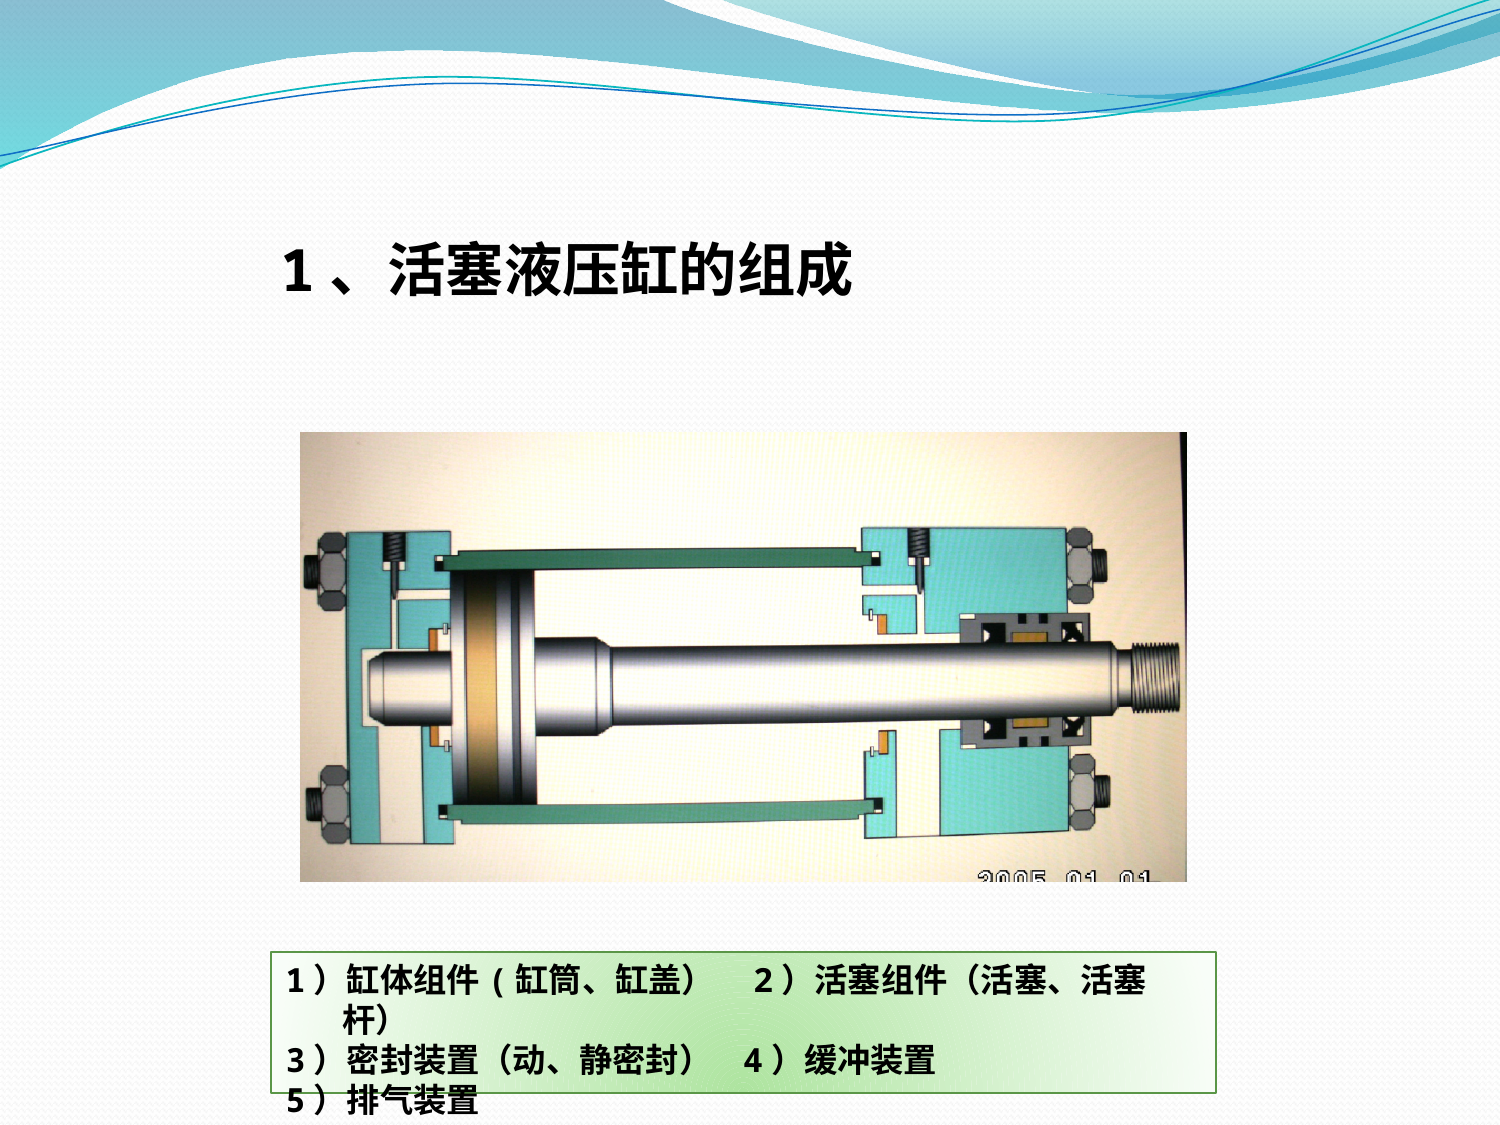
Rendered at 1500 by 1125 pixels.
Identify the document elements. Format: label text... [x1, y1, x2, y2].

picture [300, 432, 1187, 882]
text_box 1、活塞液压缸的组成 [265, 184, 1199, 311]
text_box 1）缸体组件(缸筒、缸盖） 2）活塞组件（活塞、活塞杆） 3）密封装置（动、静密封） 4）缓冲装置 5）排气装置 [270, 951, 1217, 1094]
